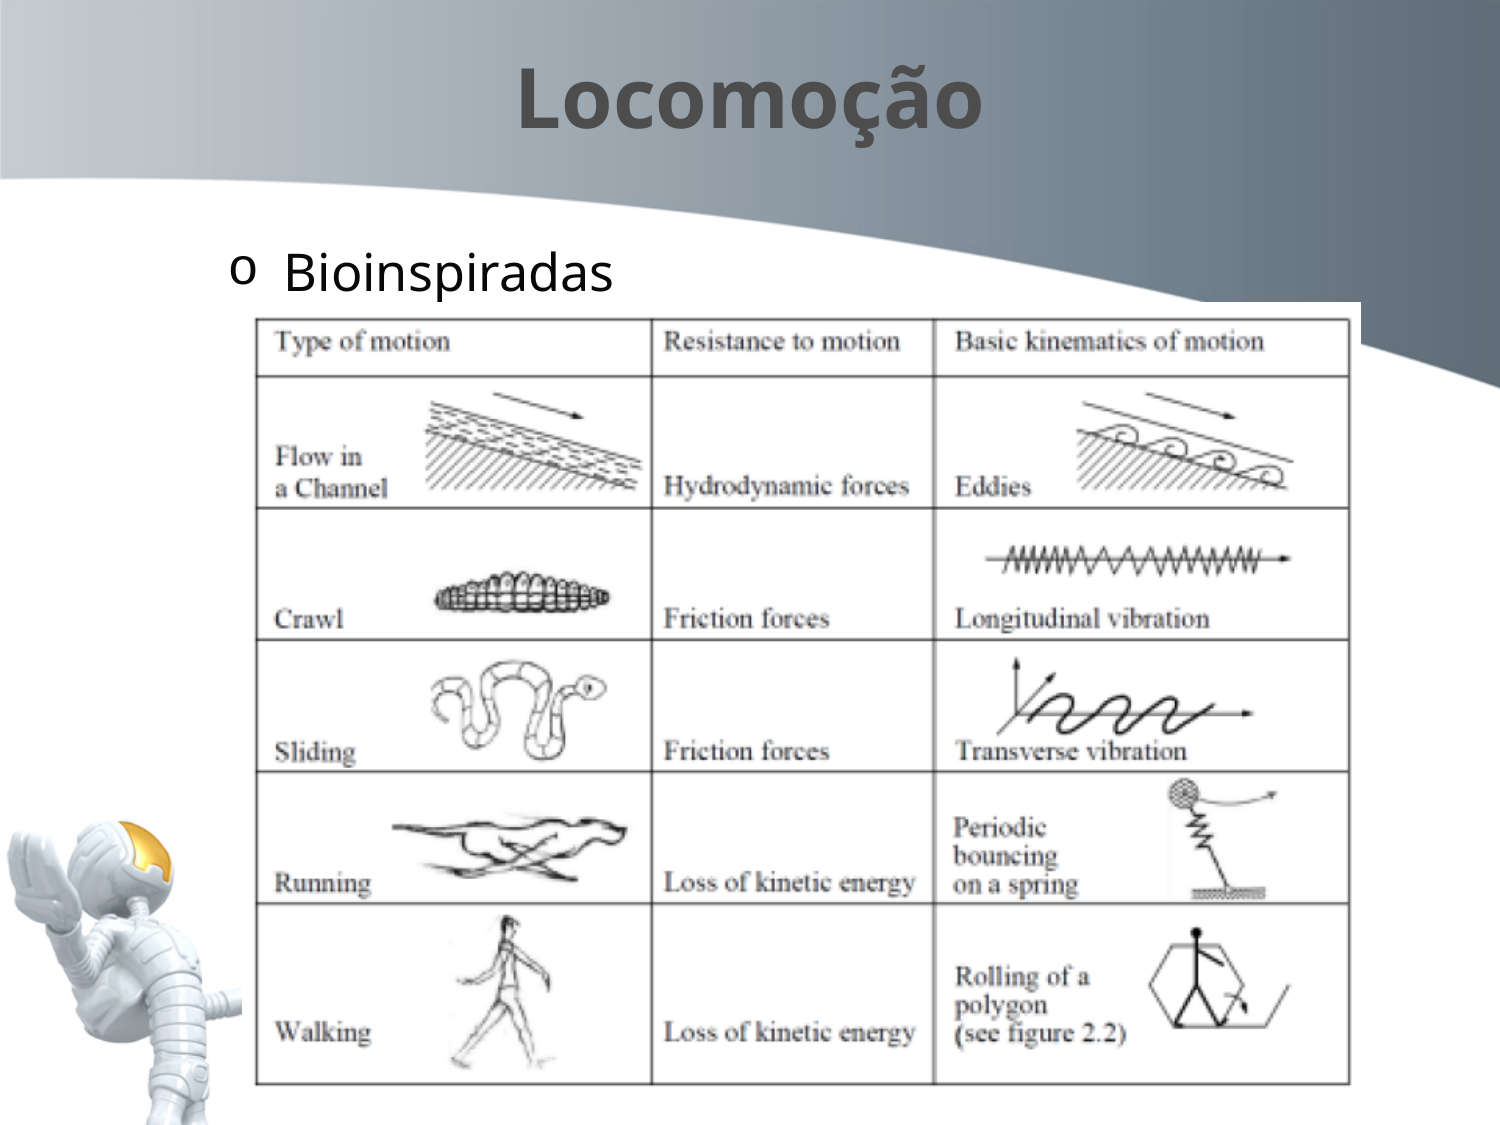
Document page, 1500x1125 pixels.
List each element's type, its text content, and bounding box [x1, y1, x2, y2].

picture [0, 0, 1500, 1125]
list Bioinspiradas [212, 231, 1107, 1072]
title Locomoção [212, 53, 1288, 138]
